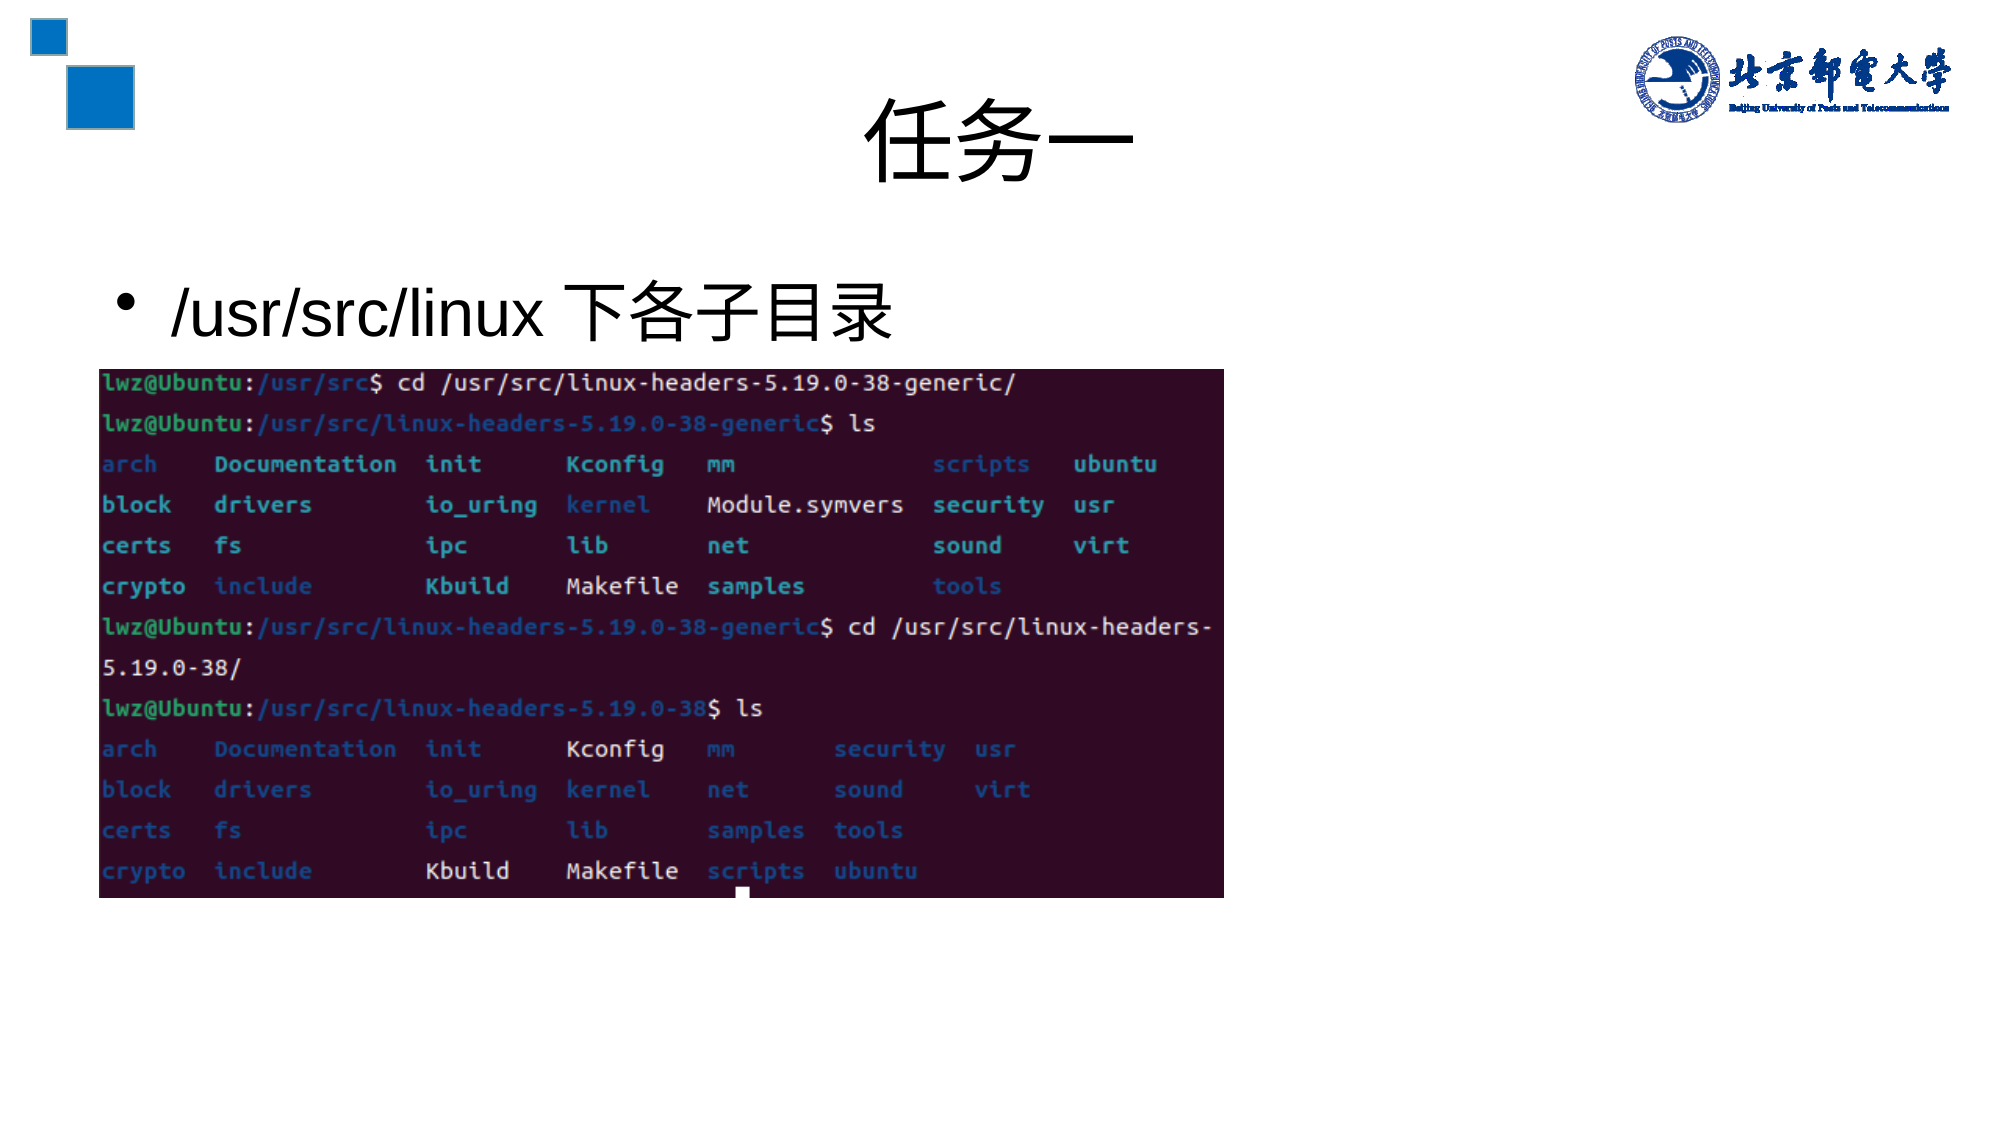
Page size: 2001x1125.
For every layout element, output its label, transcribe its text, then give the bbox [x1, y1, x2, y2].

list /usr/src/linux下各子目录 [99, 262, 1901, 1006]
picture [99, 369, 1224, 898]
picture [1626, 29, 1959, 130]
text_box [31, 19, 134, 130]
title 任务一 [99, 44, 1901, 233]
